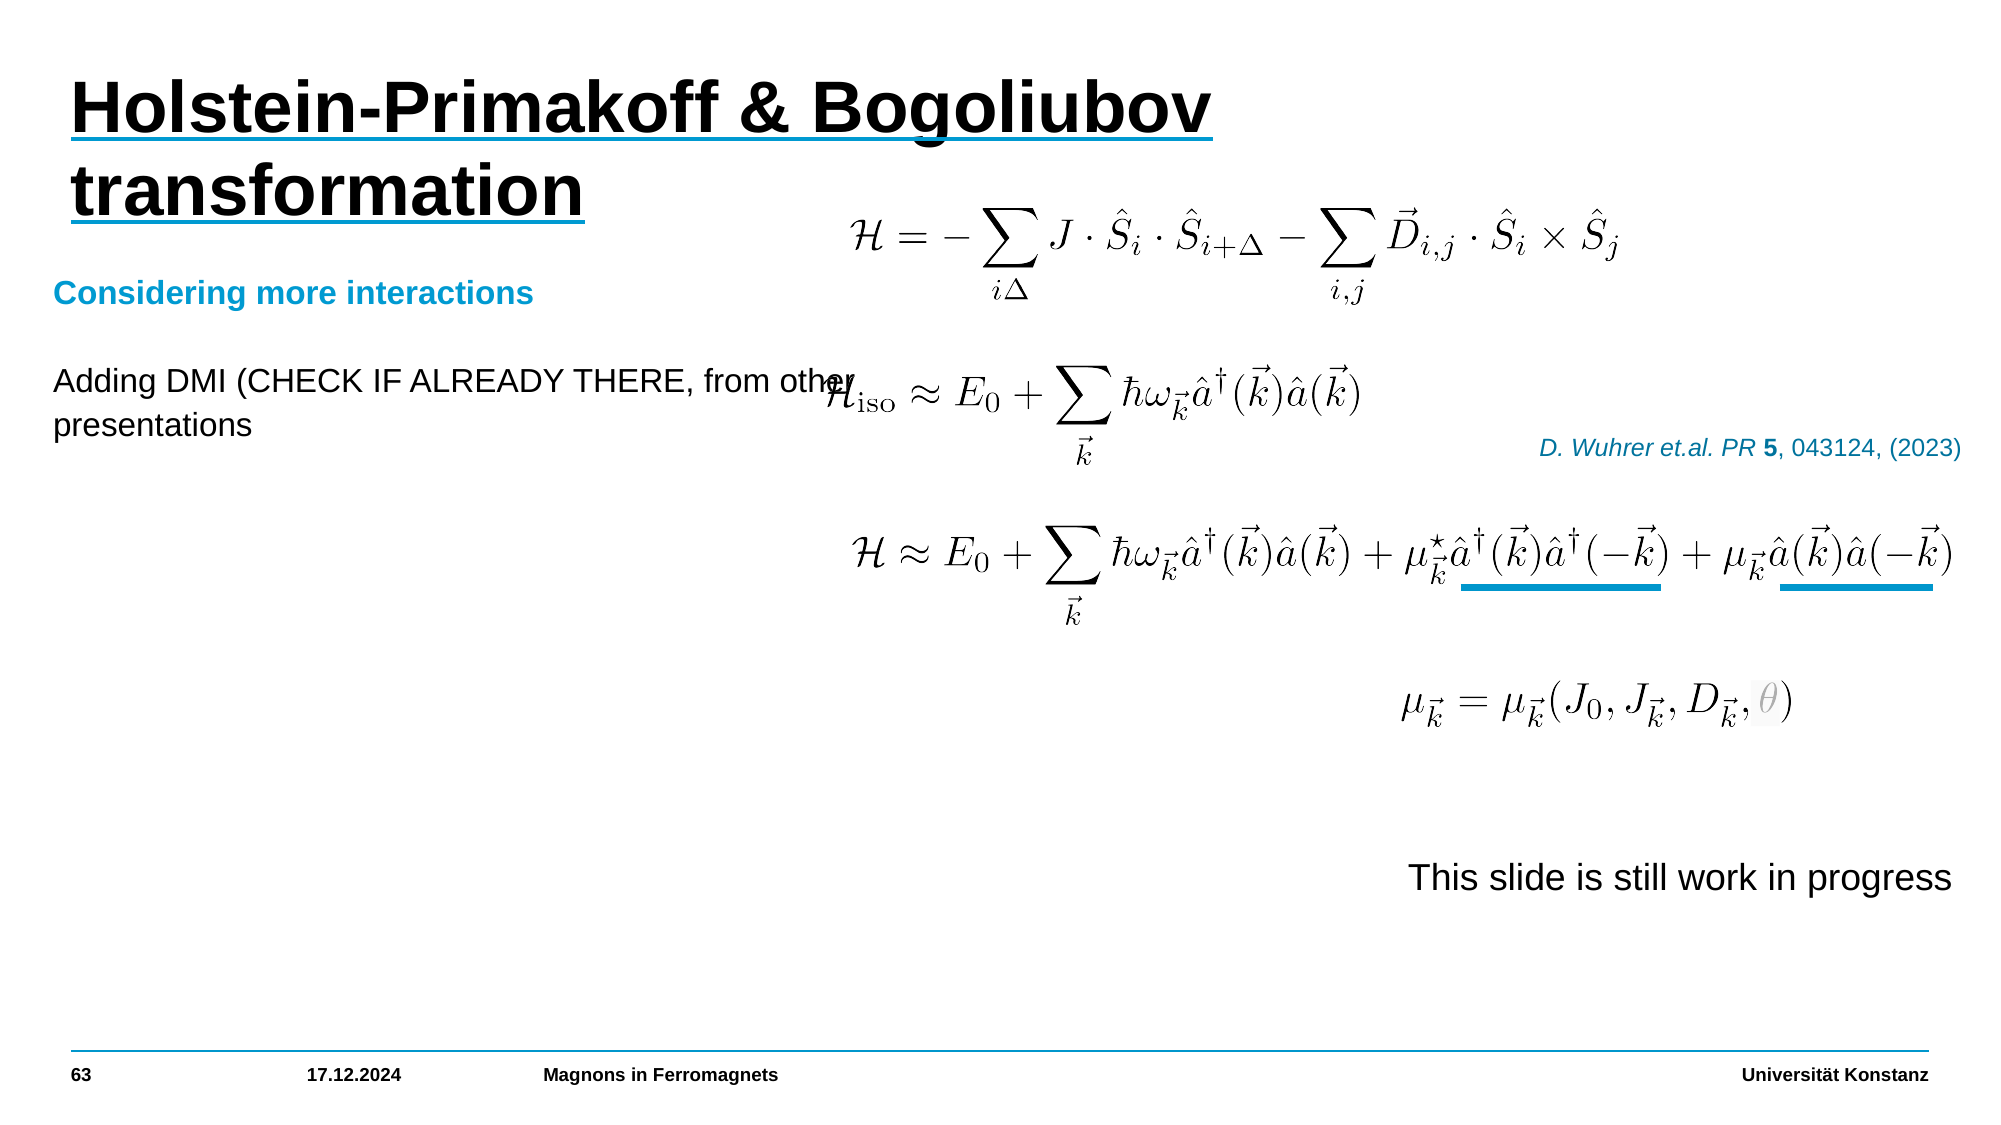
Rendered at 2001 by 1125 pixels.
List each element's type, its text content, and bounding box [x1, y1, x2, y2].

text_box This slide is still work in progress [1393, 845, 1968, 906]
list Considering more interactions Adding DMI (CHECK IF ALREADY THERE, from other presentations [53, 267, 967, 941]
picture [821, 363, 1360, 465]
text_box D. Wuhrer et.al. PR 5, 043124, (2023) [1524, 424, 1978, 470]
picture [1401, 680, 1792, 727]
title Holstein-Primakoff & Bogoliubov transformation [70, 66, 1721, 268]
picture [852, 524, 1951, 626]
picture [850, 207, 1618, 305]
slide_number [306, 1058, 512, 1094]
footer Magnons in Ferromagnets [543, 1058, 1489, 1094]
slide_number 63 [70, 1058, 276, 1094]
